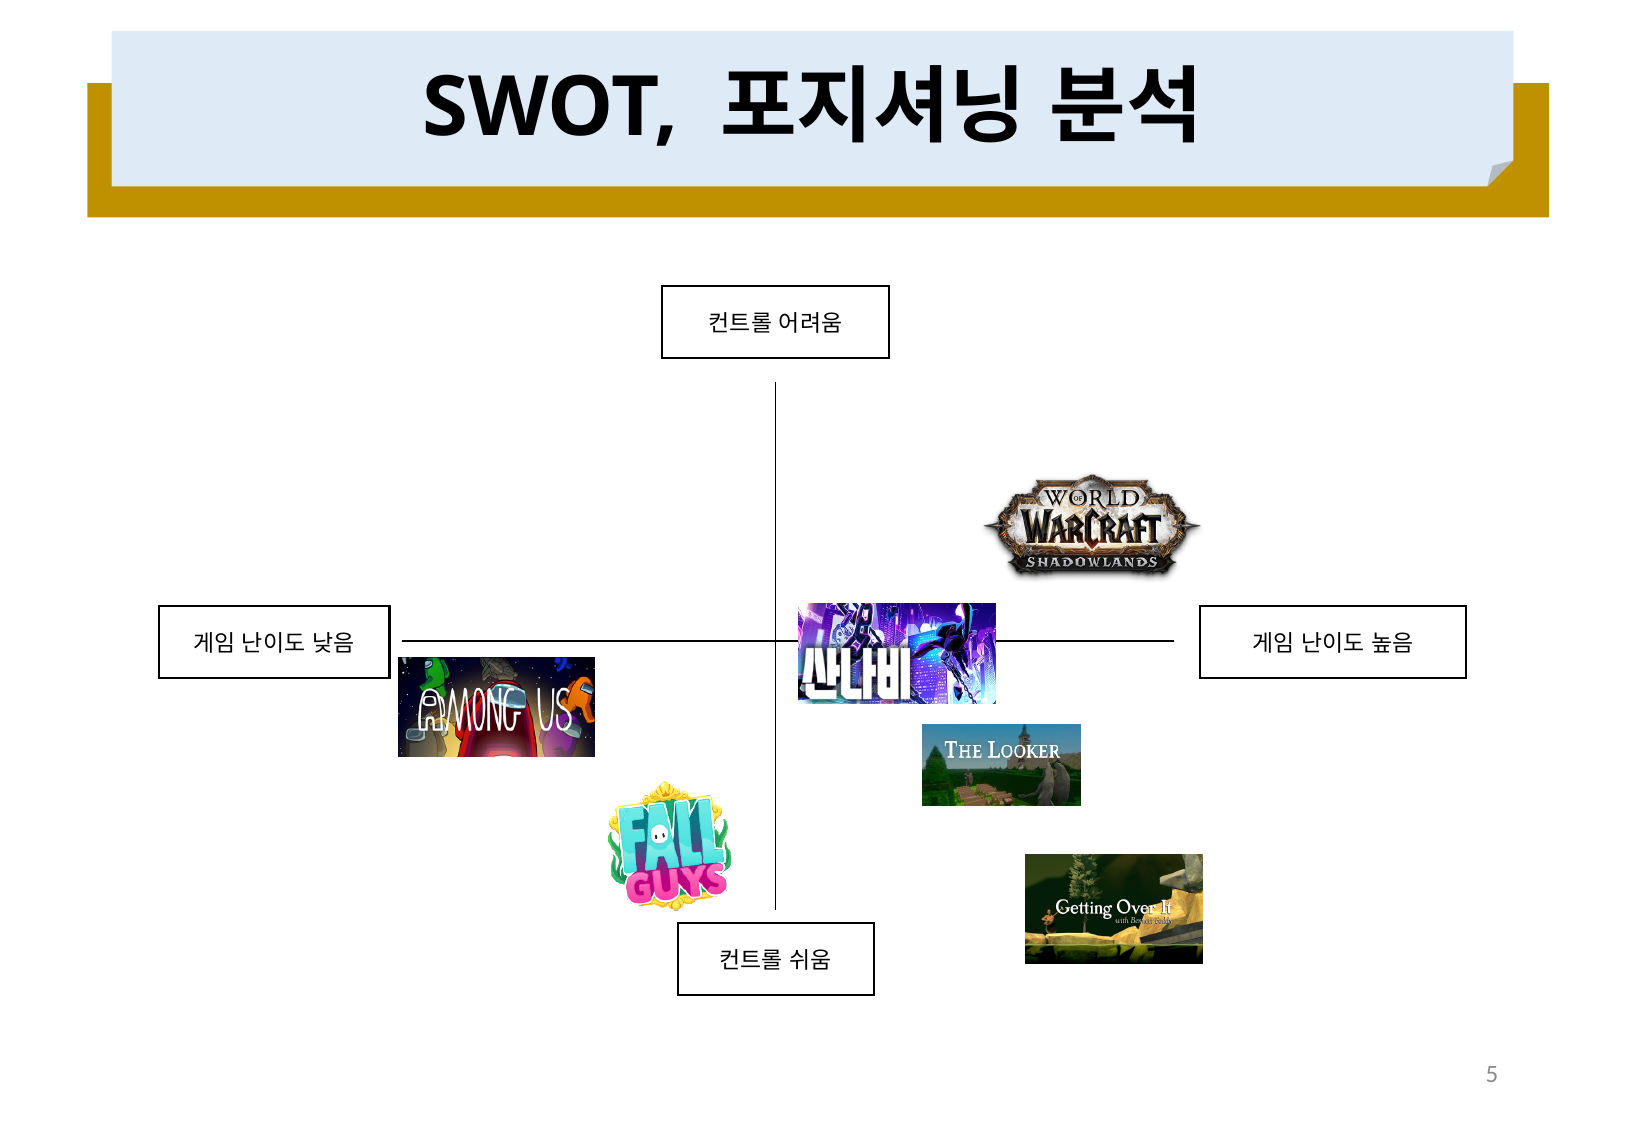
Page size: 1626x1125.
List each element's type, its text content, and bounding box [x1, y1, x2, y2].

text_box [158, 286, 1467, 995]
title SWOT, 포지셔닝 분석 [111, 0, 1514, 218]
slide_number 5 [1147, 1042, 1514, 1103]
